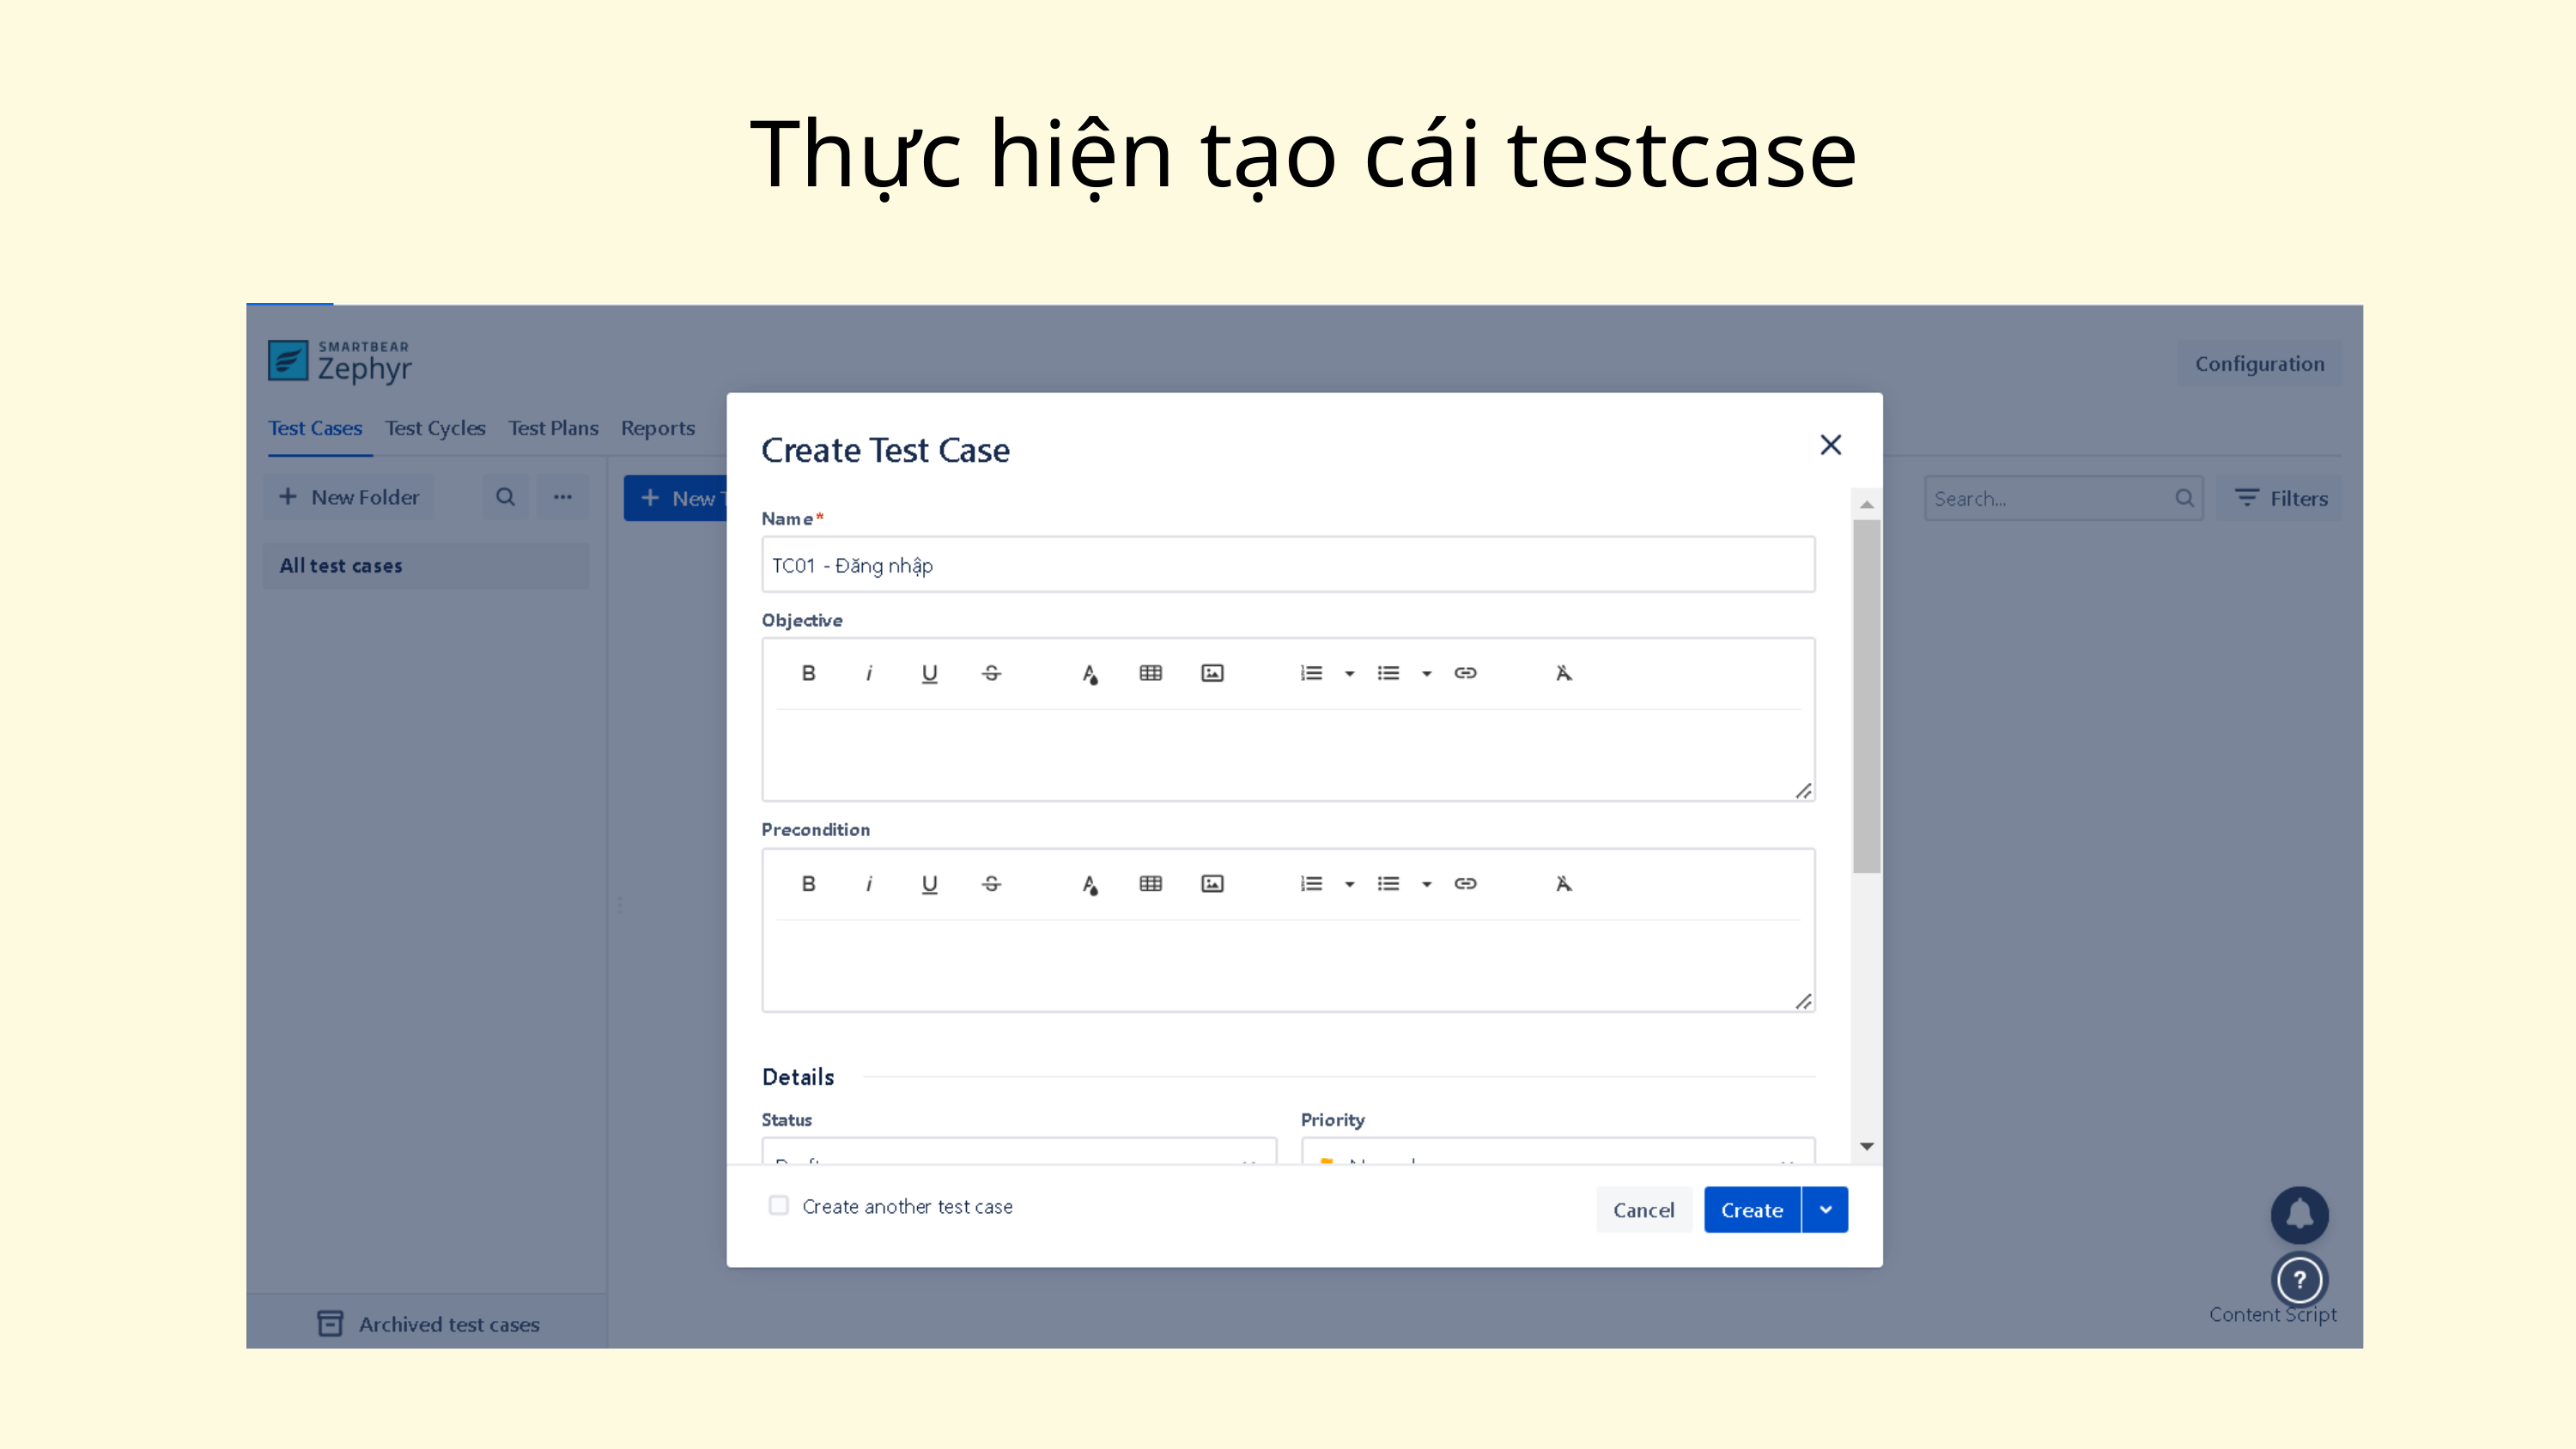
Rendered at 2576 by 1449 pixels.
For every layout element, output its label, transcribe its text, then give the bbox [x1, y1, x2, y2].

text_box [246, 303, 2364, 1349]
text_box Thực hiện tạo cái testcase [326, 76, 2284, 205]
